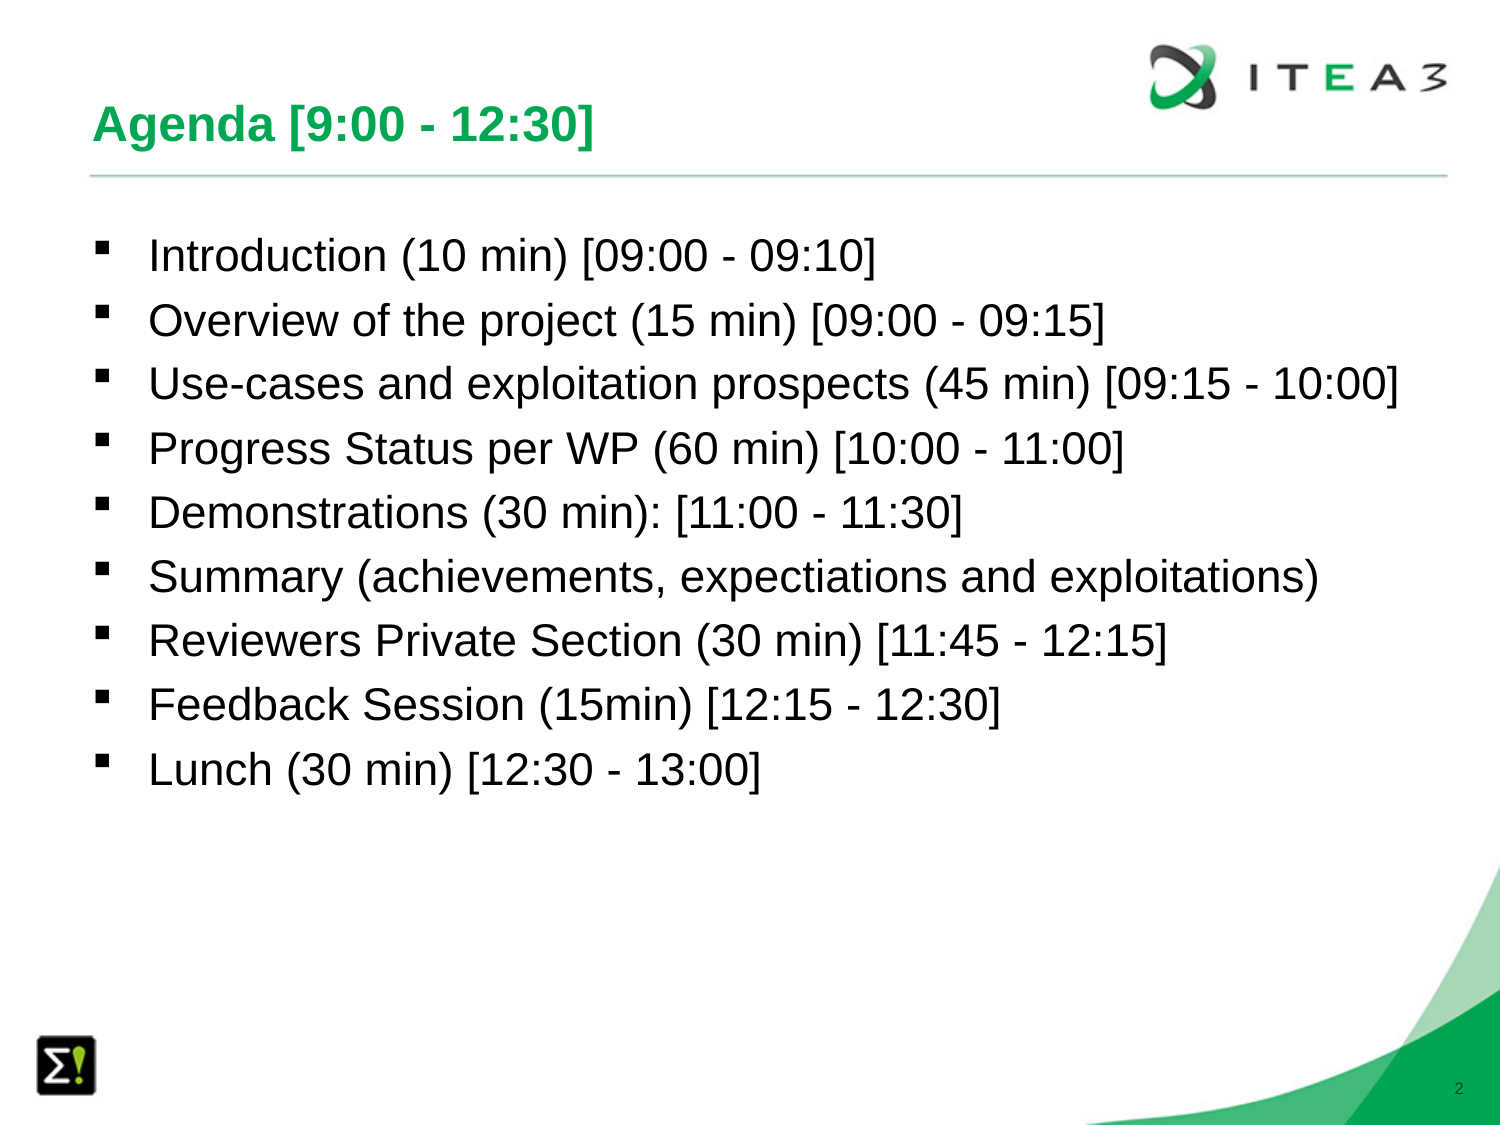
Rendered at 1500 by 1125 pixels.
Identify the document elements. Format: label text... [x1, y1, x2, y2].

title Agenda [9:00 - 12:30] [76, 23, 1099, 160]
list Introduction (10 min) [09:00 - 09:10] Overview of the project (15 min) [09:00 - 09:15] Use-cases and exploitation prospects (45 min) [09:15 - 10:00] Progress Status per WP (60 min) [10:00 - 11:00] Demonstrations (30 min): [11:00 - 11:30] Summary (achievements, expectiations and exploitations) Reviewers Private Section (30 min) [11:45 - 12:15] Feedback Session (15min) [12:15 - 12:30] Lunch (30 min) [12:30 - 13:00] [76, 218, 1447, 1046]
picture [0, 0, 1500, 1125]
